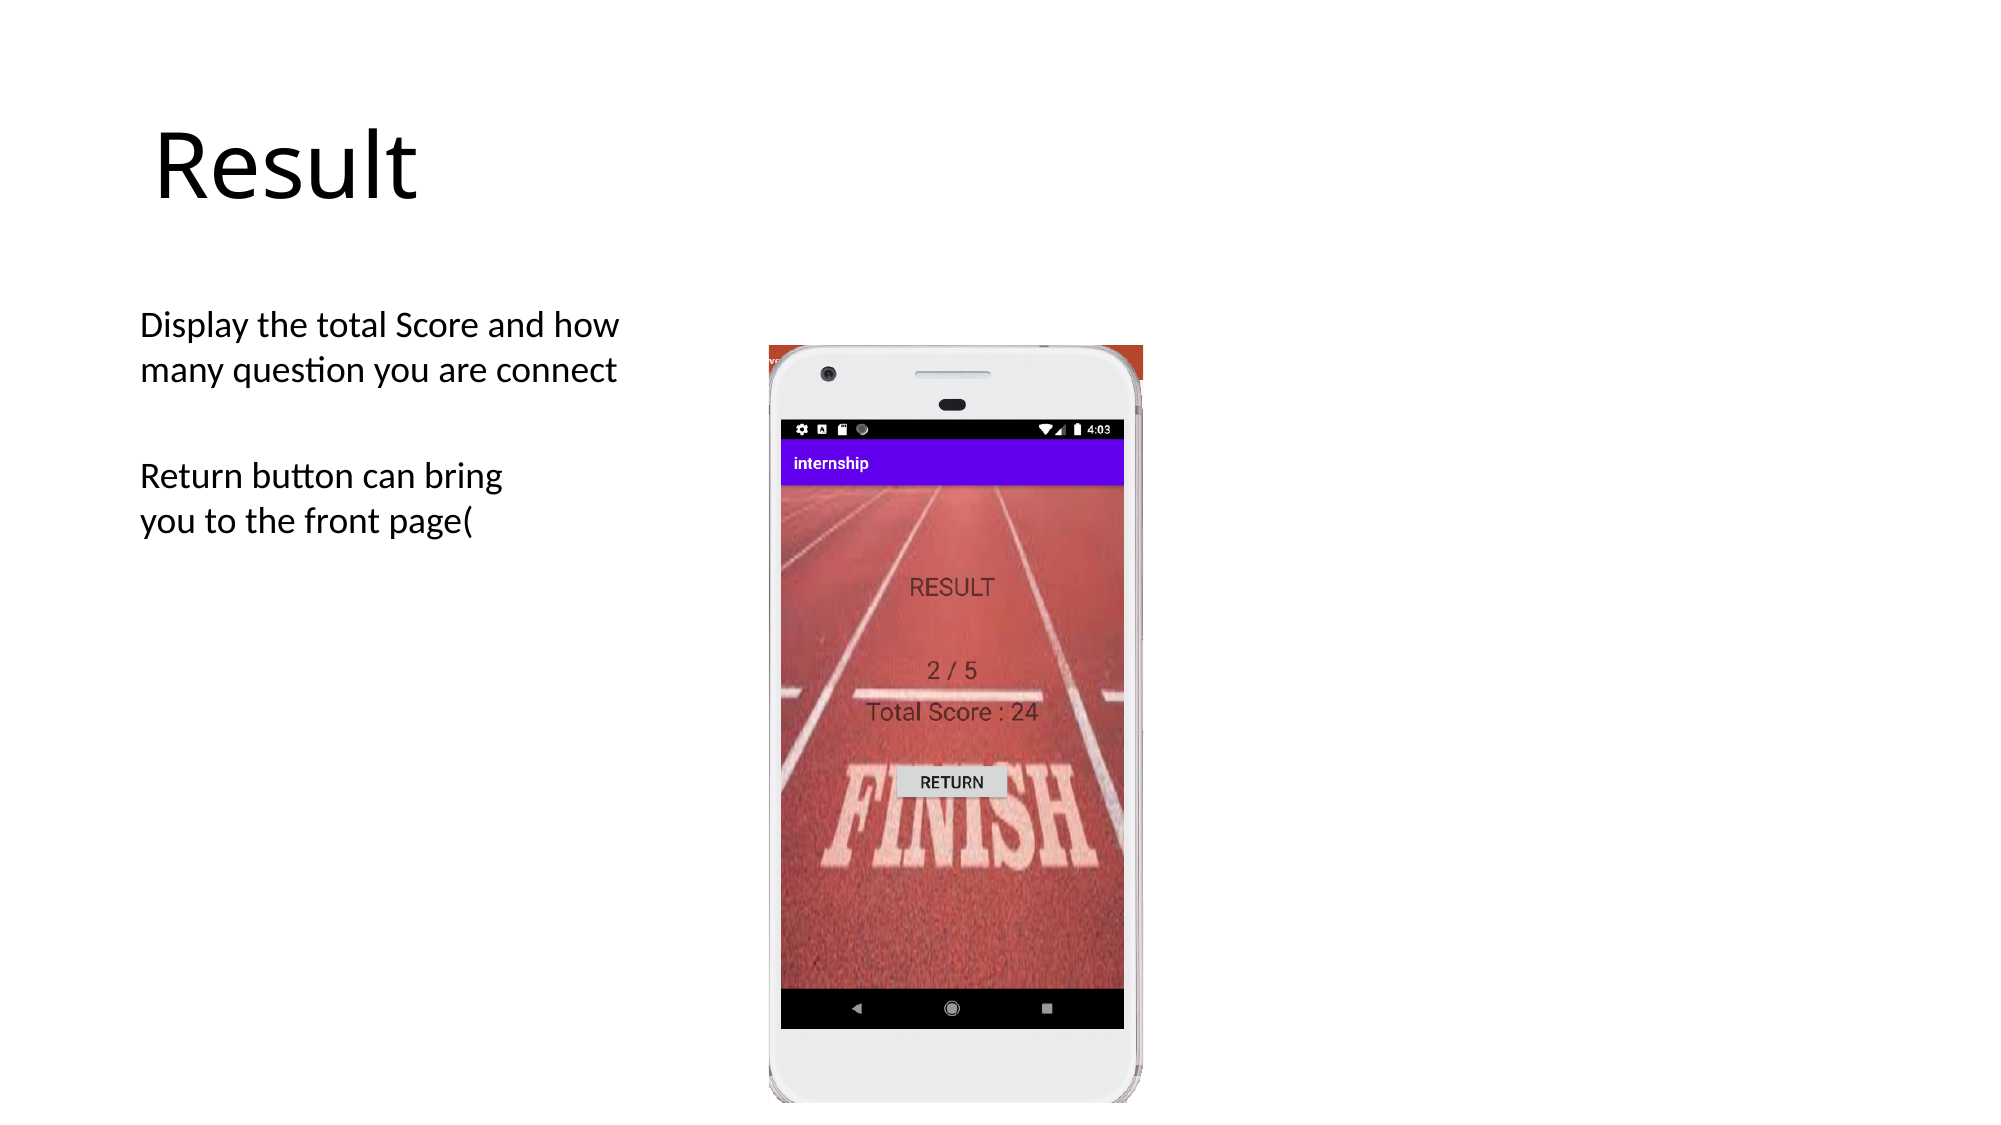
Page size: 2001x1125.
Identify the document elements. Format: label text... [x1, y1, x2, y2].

text_box Return button can bring you to the front page( [125, 443, 576, 549]
title Result [137, 59, 1863, 278]
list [768, 345, 1144, 1103]
text_box Display the total Score and how many question you are connect [125, 292, 651, 398]
